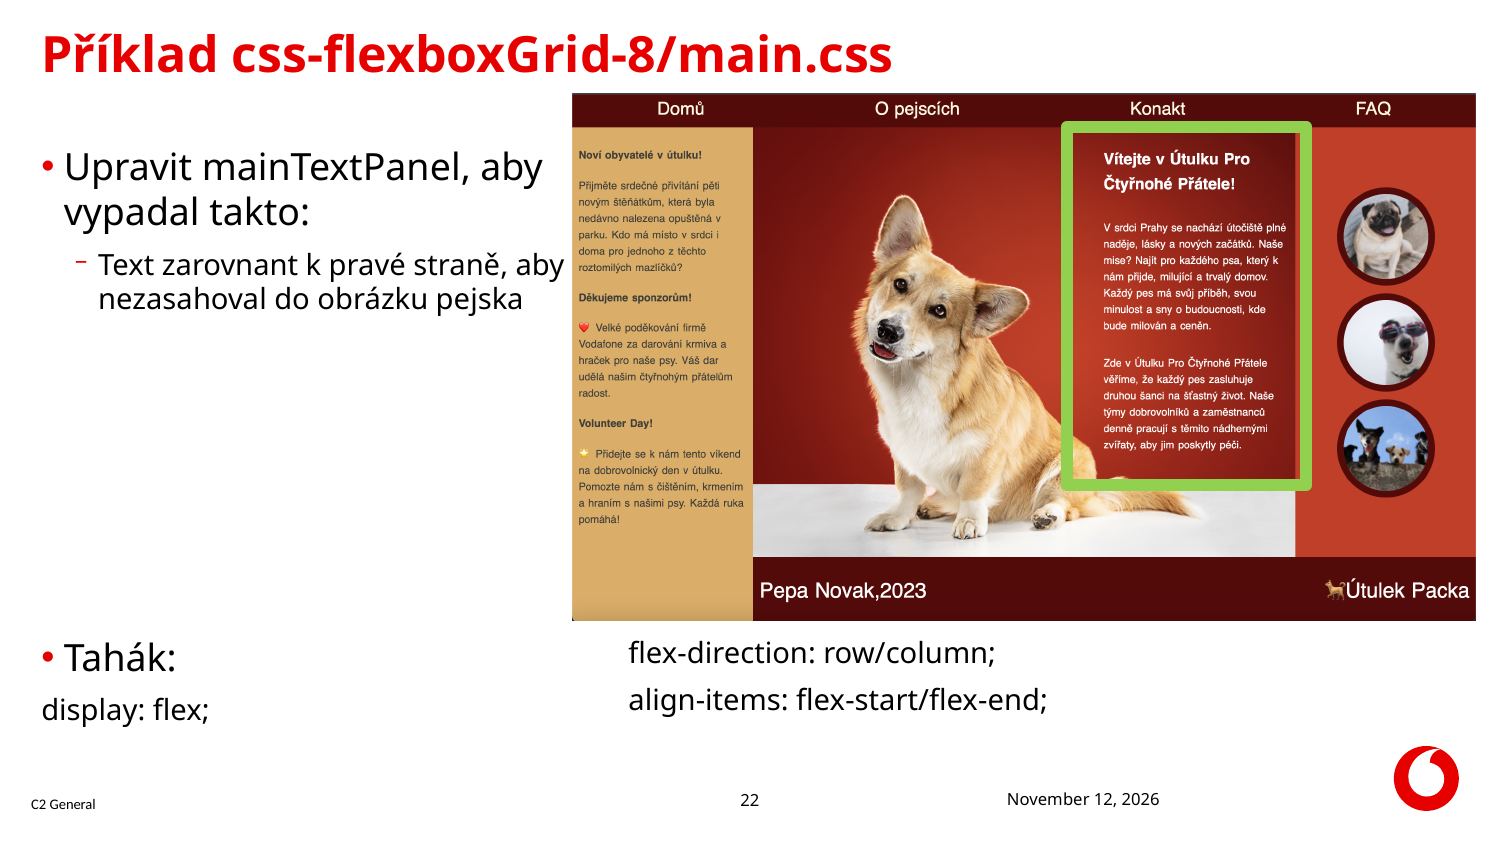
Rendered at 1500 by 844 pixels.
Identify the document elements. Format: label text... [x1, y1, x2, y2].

text_box [749, 32, 1190, 92]
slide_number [1006, 772, 1357, 813]
text_box Tahák: display: flex; flex-direction: row/column; align-items: flex-start/flex-end; [41, 634, 1216, 773]
list Upravit mainTextPanel, aby vypadal takto: Text zarovnant k pravé straně, aby nezasahoval do obrázku pejska [41, 143, 573, 634]
slide_number 22 [716, 773, 784, 813]
title Příklad css-flexboxGrid-8/main.css [41, 33, 749, 143]
picture [572, 93, 1476, 621]
